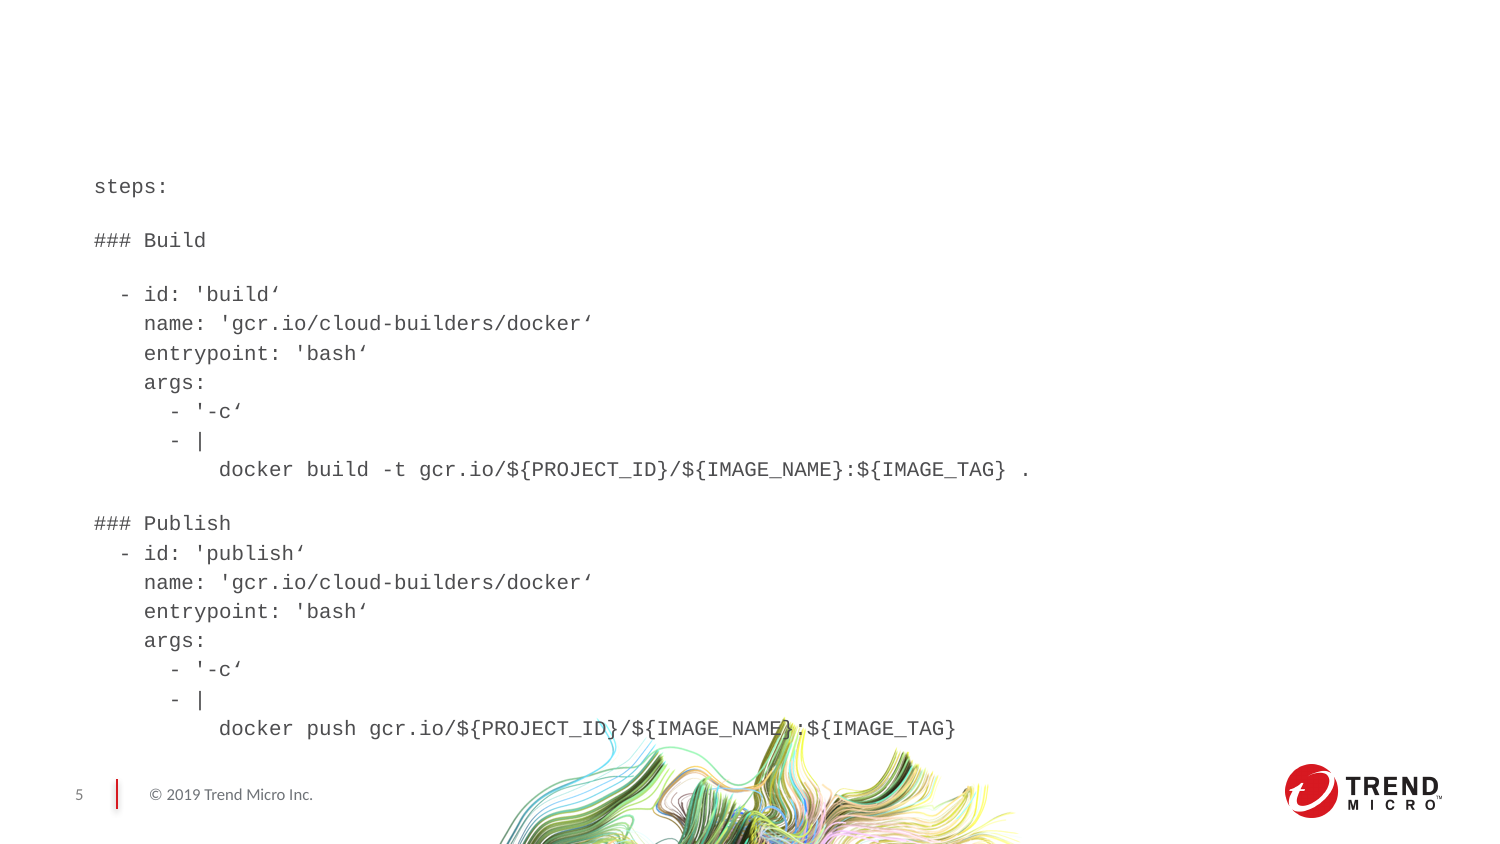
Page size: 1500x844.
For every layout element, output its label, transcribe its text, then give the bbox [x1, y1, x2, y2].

list steps: ### Build - id: 'build‘ name: 'gcr.io/cloud-builders/docker‘ entrypoint: 'bash‘ args: - '-c‘ - | docker build -t gcr.io/${PROJECT_ID}/${IMAGE_NAME}:${IMAGE_TAG} . ### Publish - id: 'publish‘ name: 'gcr.io/cloud-builders/docker‘ entrypoint: 'bash‘ args: - '-c‘ - | docker push gcr.io/${PROJECT_ID}/${IMAGE_NAME}:${IMAGE_TAG} [94, 165, 1407, 767]
picture [0, 703, 1500, 844]
